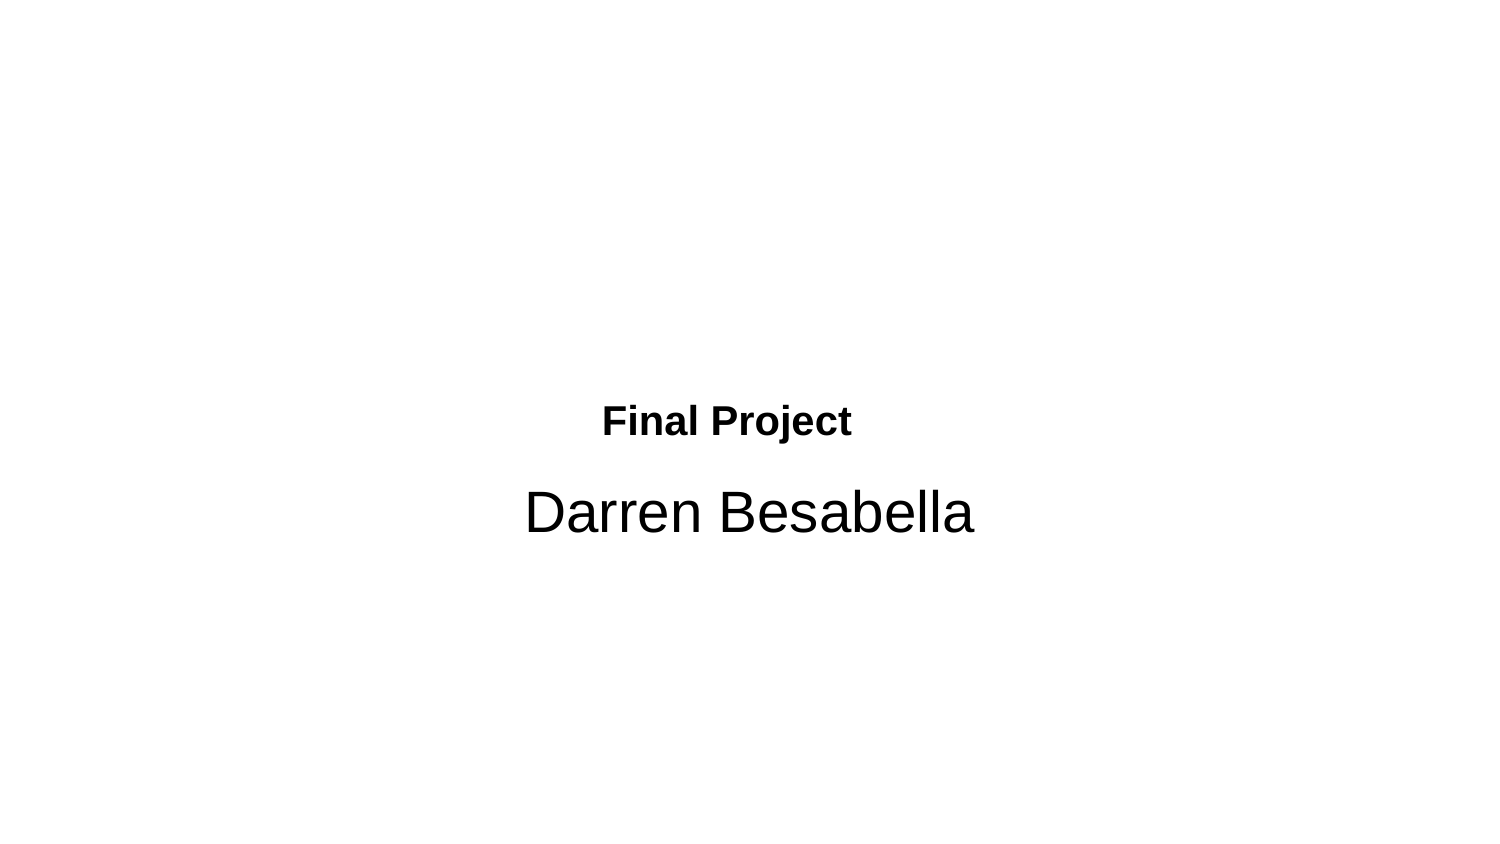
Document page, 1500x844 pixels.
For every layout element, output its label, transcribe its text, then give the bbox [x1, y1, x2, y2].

subtitle Darren Besabella [51, 464, 1449, 595]
title Final Project [51, 122, 1449, 459]
